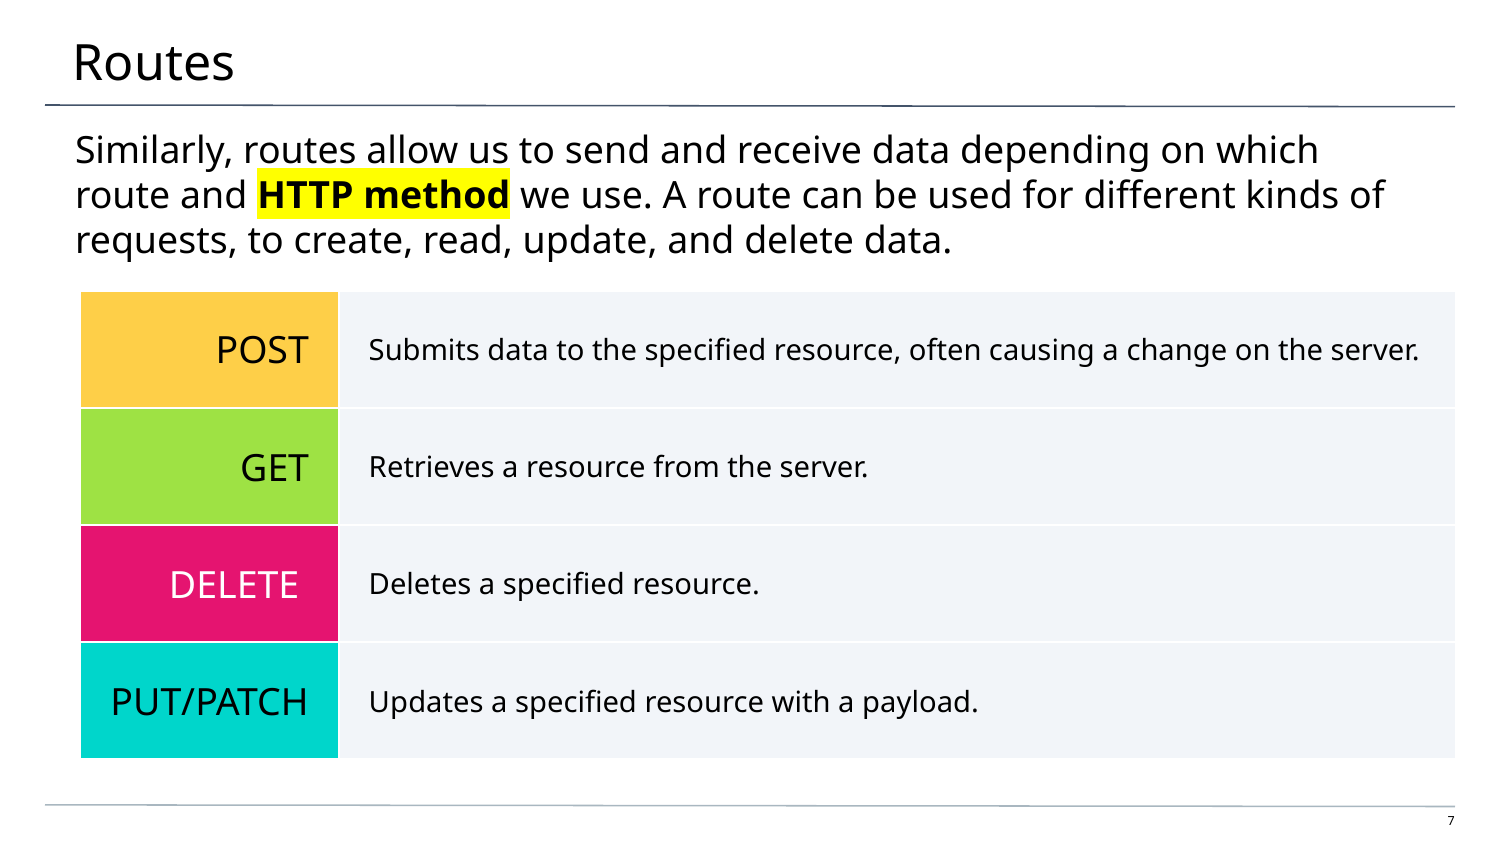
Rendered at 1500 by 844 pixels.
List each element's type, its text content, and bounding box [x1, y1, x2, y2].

table_cell DELETE [81, 526, 338, 641]
title Routes [0, 0, 1500, 88]
table_cell GET [81, 409, 338, 524]
table_cell Retrieves a resource from the server. [340, 409, 1455, 524]
table_header POST [81, 292, 338, 407]
table_cell Deletes a specified resource. [340, 526, 1455, 641]
table_header Submits data to the specified resource, often causing a change on the server. [340, 292, 1455, 407]
table_cell PUT/PATCH [81, 643, 338, 758]
table_cell Updates a specified resource with a payload. [340, 643, 1455, 758]
subtitle Similarly, routes allow us to send and receive data depending on which route and HTTP method we use. A route can be used for different kinds of requests, to create, read, update, and delete data. [0, 110, 1500, 171]
